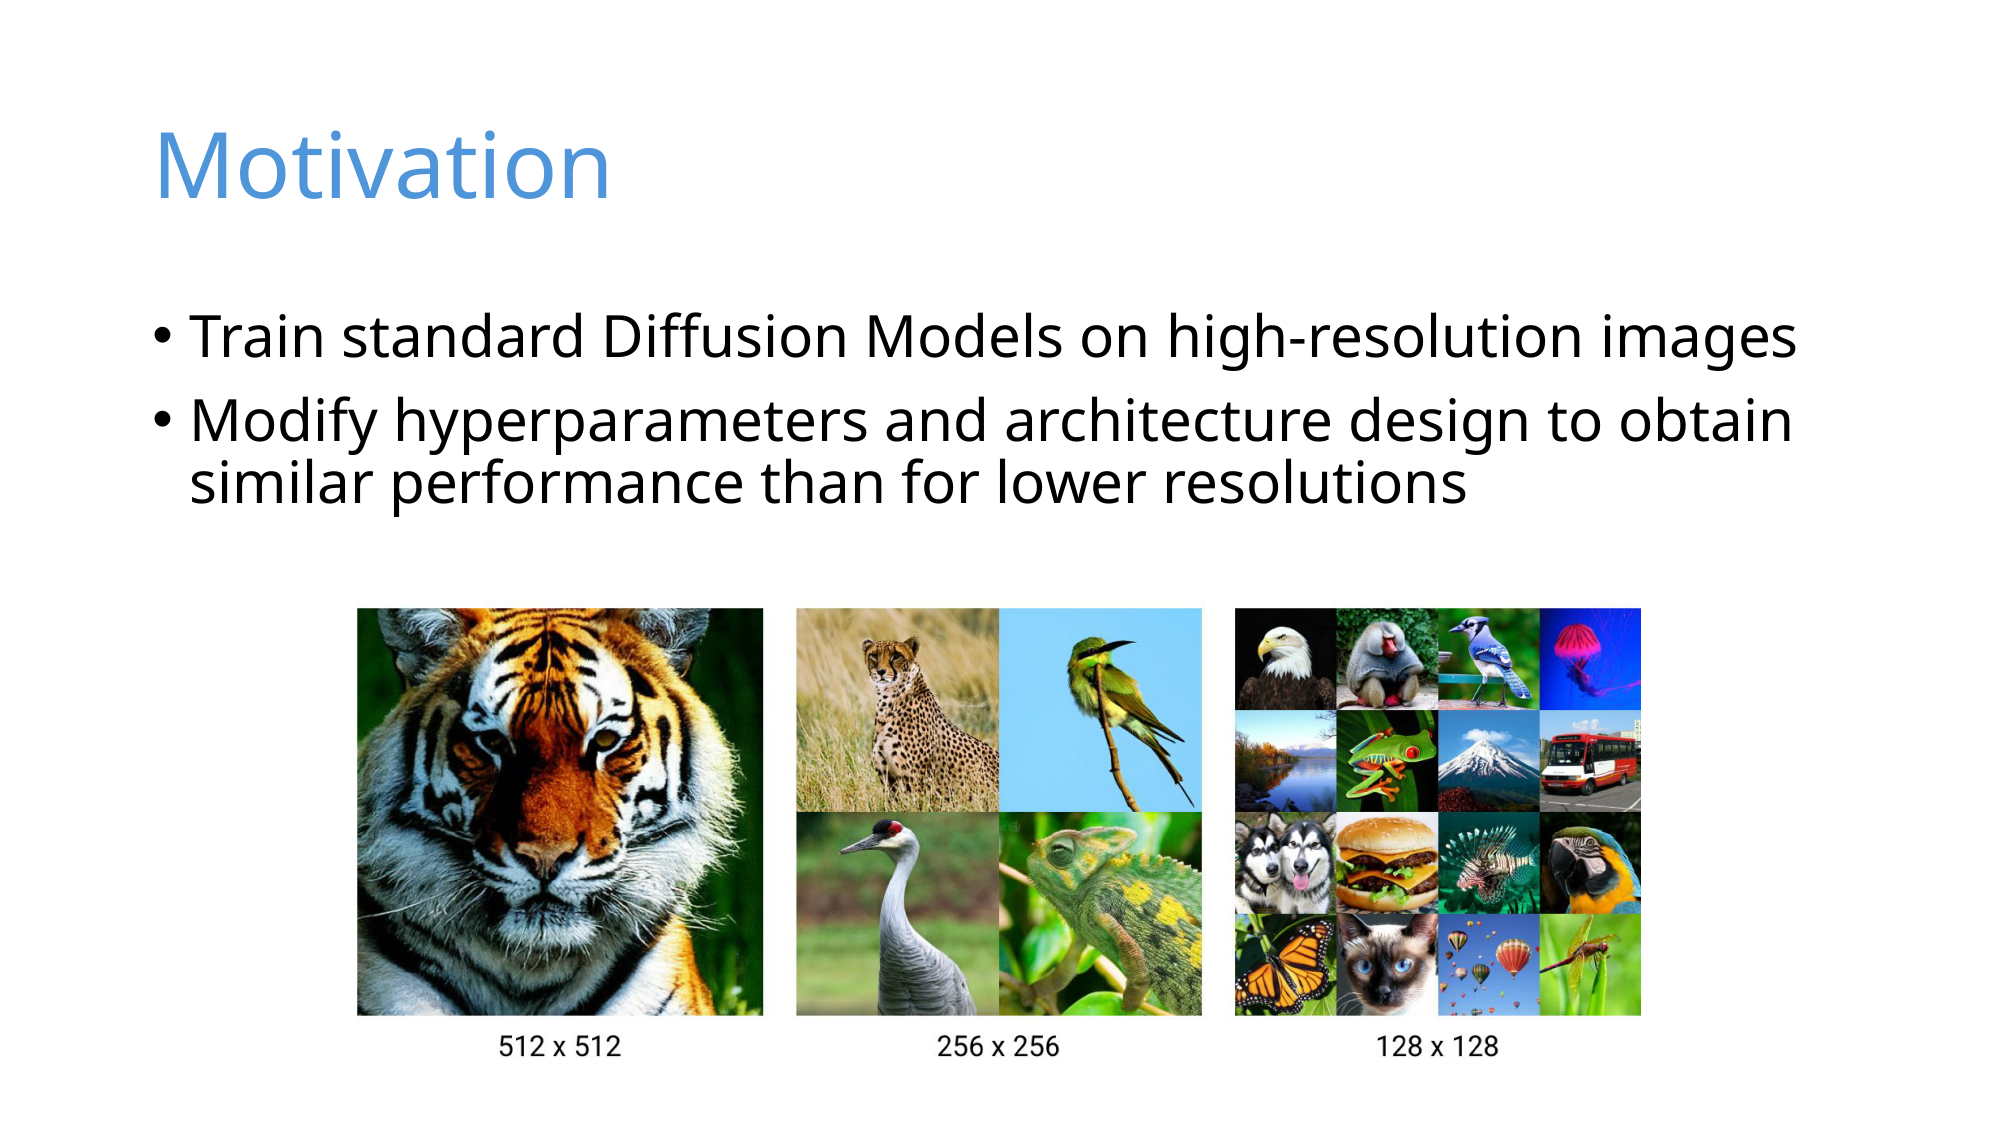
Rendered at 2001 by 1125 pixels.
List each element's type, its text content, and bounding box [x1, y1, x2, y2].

title Motivation [137, 59, 1863, 278]
list Train standard Diffusion Models on high-resolution images Modify hyperparameters and architecture design to obtain similar performance than for lower resolutions [137, 299, 1863, 1014]
picture [349, 599, 1651, 1066]
